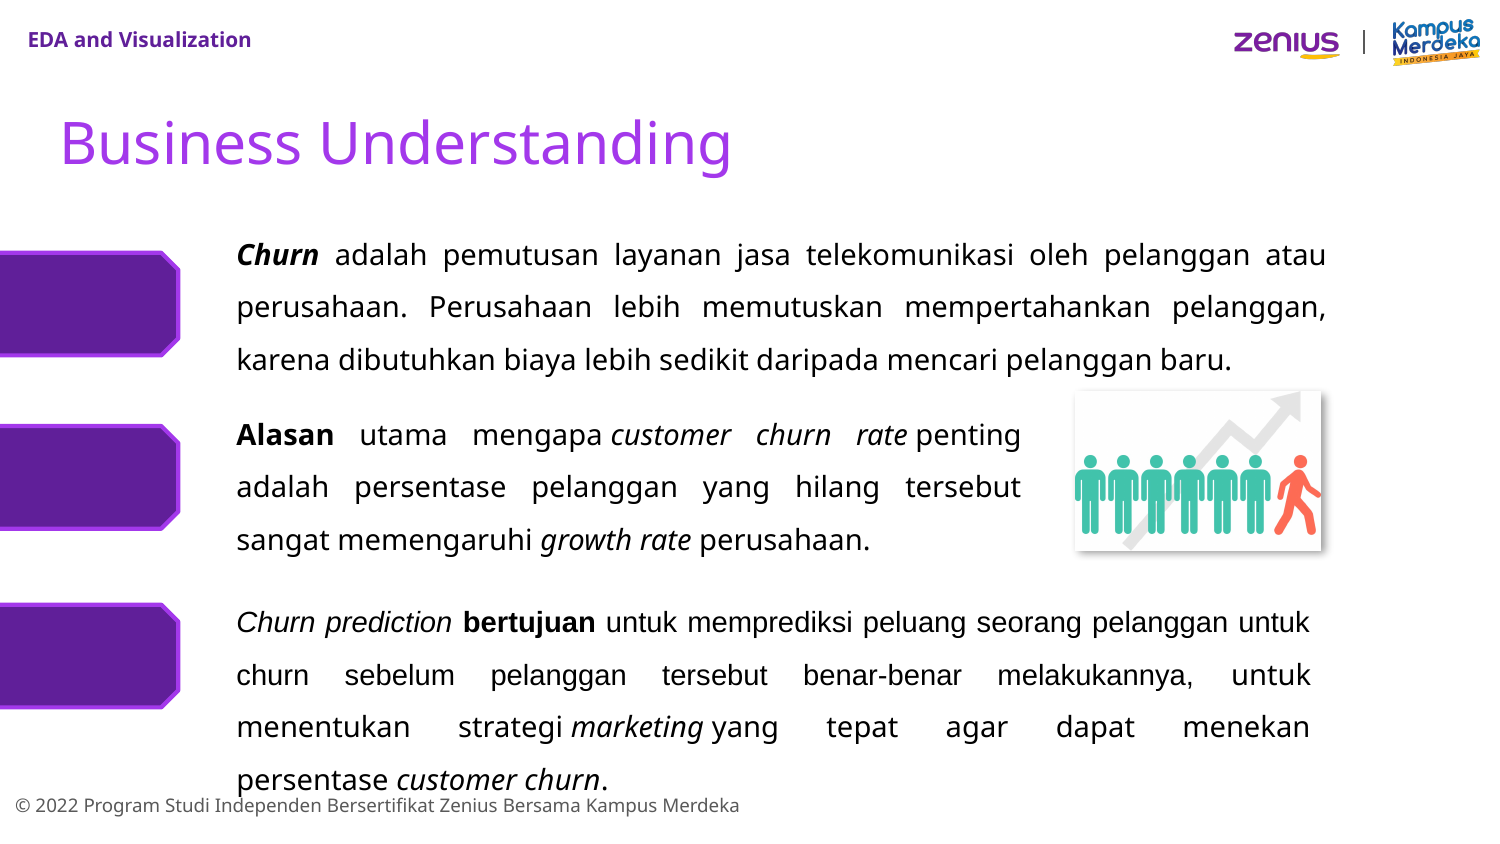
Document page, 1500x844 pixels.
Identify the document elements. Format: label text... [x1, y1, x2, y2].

text_box Churn prediction bertujuan untuk memprediksi peluang seorang pelanggan untuk churn sebelum pelanggan tersebut benar-benar melakukannya, untuk menentukan strategi marketing yang tepat agar dapat menekan persentase customer churn. [221, 578, 1326, 804]
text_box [1230, 15, 1480, 69]
text_box Alasan utama mengapa customer churn rate penting adalah persentase pelanggan yang hilang tersebut sangat memengaruhi growth rate perusahaan. [221, 391, 1037, 564]
text_box [0, 250, 181, 358]
picture [1074, 391, 1321, 551]
text_box EDA and Visualization [12, 14, 1011, 65]
text_box [0, 423, 181, 531]
text_box Churn adalah pemutusan layanan jasa telekomunikasi oleh pelanggan atau perusahaan. Perusahaan lebih memutuskan mempertahankan pelanggan, karena dibutuhkan biaya lebih sedikit daripada mencari pelanggan baru. [221, 211, 1343, 384]
text_box © 2022 Program Studi Independen Bersertifikat Zenius Bersama Kampus Merdeka [0, 781, 1468, 828]
text_box [0, 602, 181, 710]
title Business Understanding [44, 73, 1436, 209]
